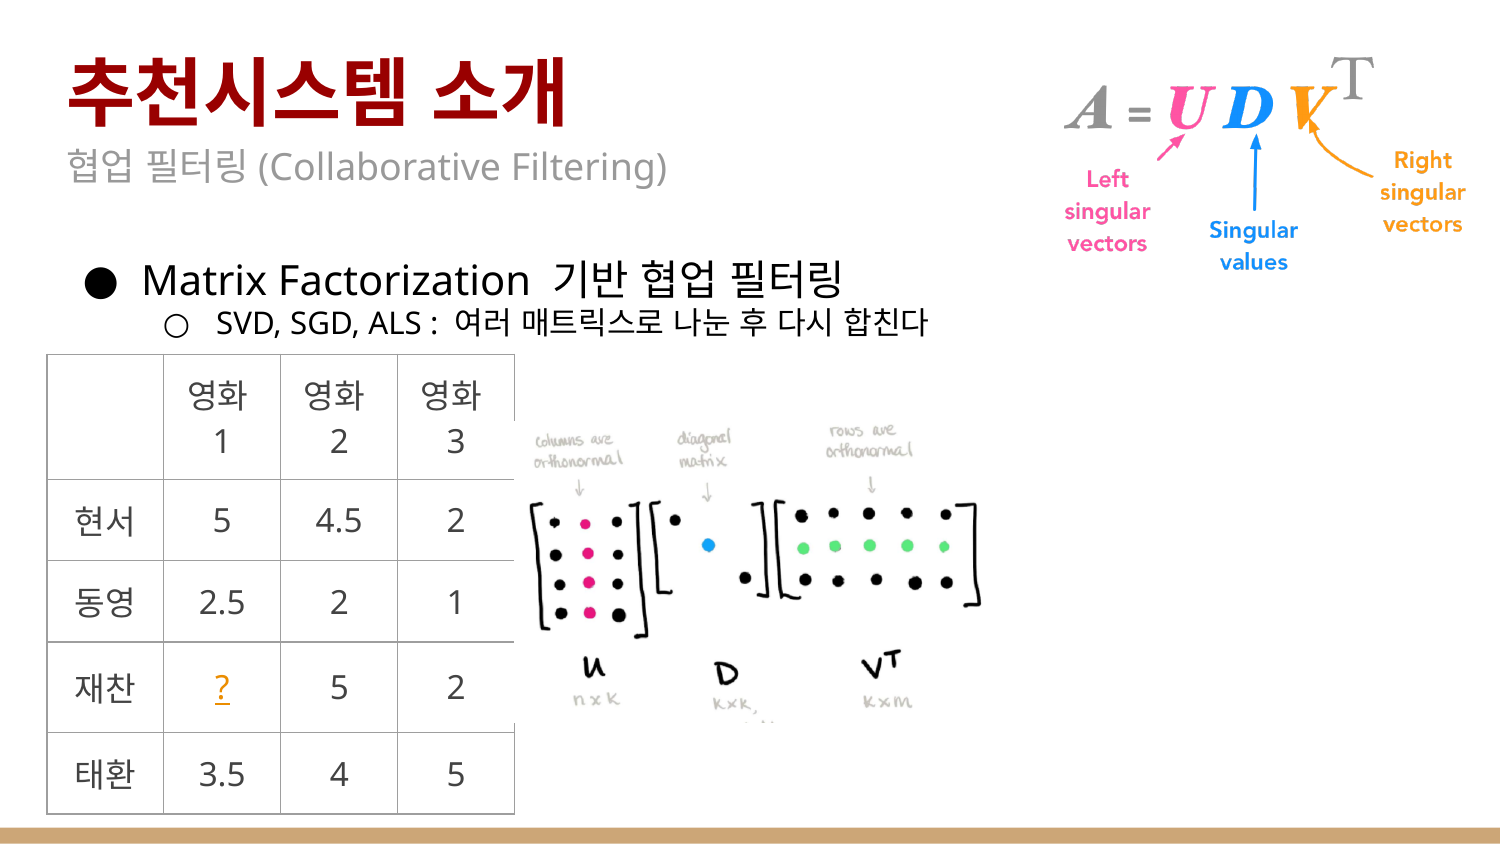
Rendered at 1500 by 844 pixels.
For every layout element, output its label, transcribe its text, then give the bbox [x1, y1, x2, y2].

table_cell 3.5 [164, 764, 280, 813]
table_cell 4 [281, 764, 397, 813]
picture [514, 420, 983, 723]
table_cell 5 [398, 764, 514, 813]
table_cell 태환 [48, 733, 163, 813]
list 협업 필터링(Collaborative Filtering) [51, 121, 1052, 200]
list Matrix Factorization 기반 협업 필터링 SVD, SGD, ALS : 여러 매트릭스로 나눈 후 다시 합친다 [51, 213, 1449, 764]
title 추천시스템 소개 [51, 14, 1449, 121]
picture [1057, 38, 1475, 283]
